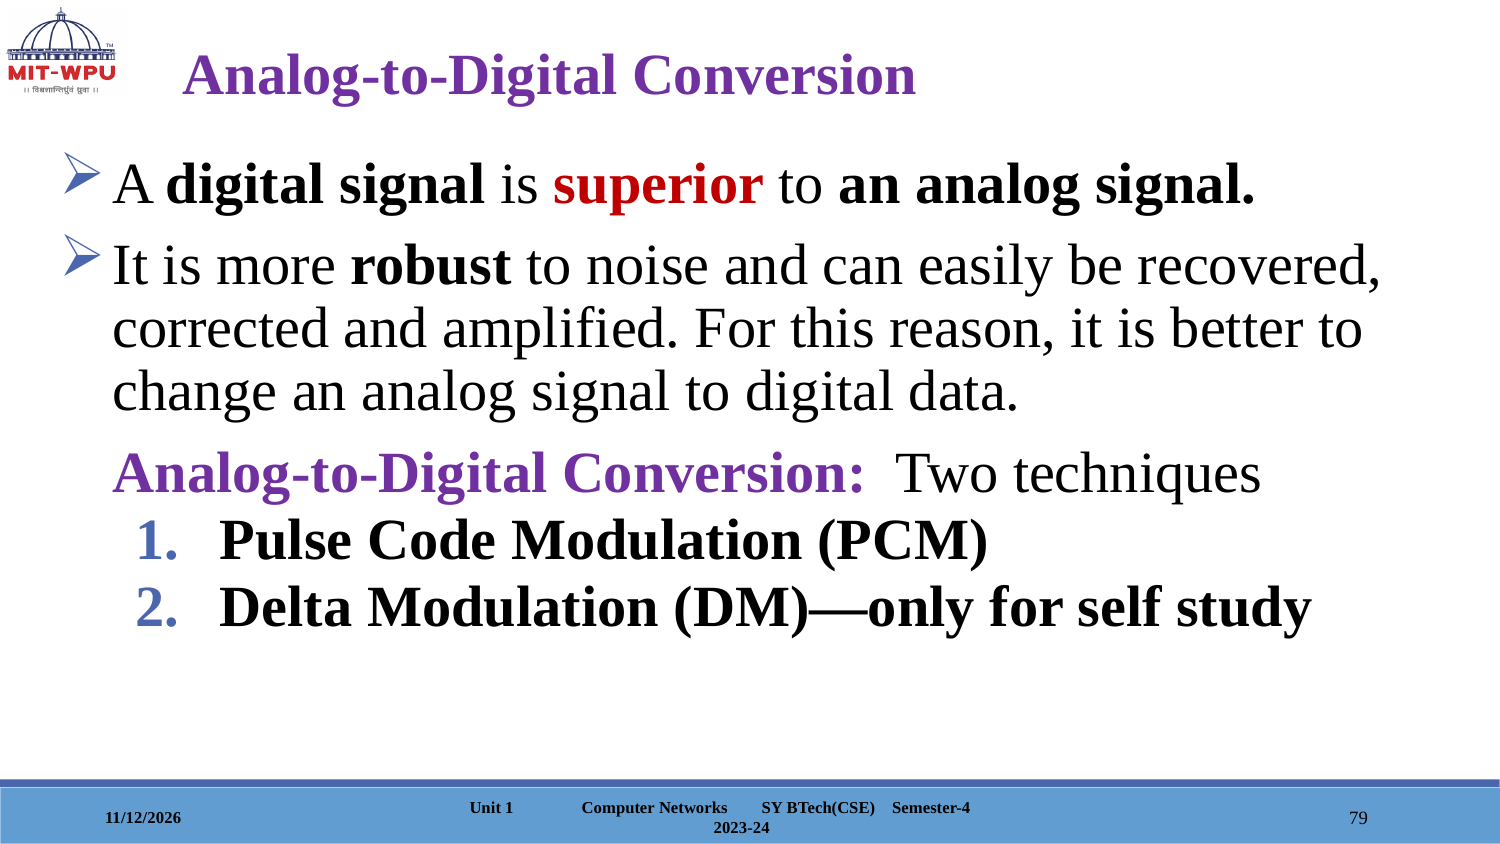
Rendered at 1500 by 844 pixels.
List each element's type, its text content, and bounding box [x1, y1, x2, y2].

picture [6, 7, 129, 95]
text_box A digital signal is superior to an analog signal. It is more robust to noise and can easily be recovered, corrected and amplified. For this reason, it is better to change an analog signal to digital data. Analog-to-Digital Conversion: Two techniques Pulse Code Modulation (PCM) Delta Modulation (DM)—only for self study [37, 147, 1426, 675]
slide_number 79 [1218, 794, 1380, 840]
footer Unit 1 Computer Networks SY BTech(CSE) Semester-4 2023-24 [453, 794, 1047, 840]
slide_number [93, 794, 432, 840]
text_box Analog-to-Digital Conversion [171, 30, 1426, 147]
